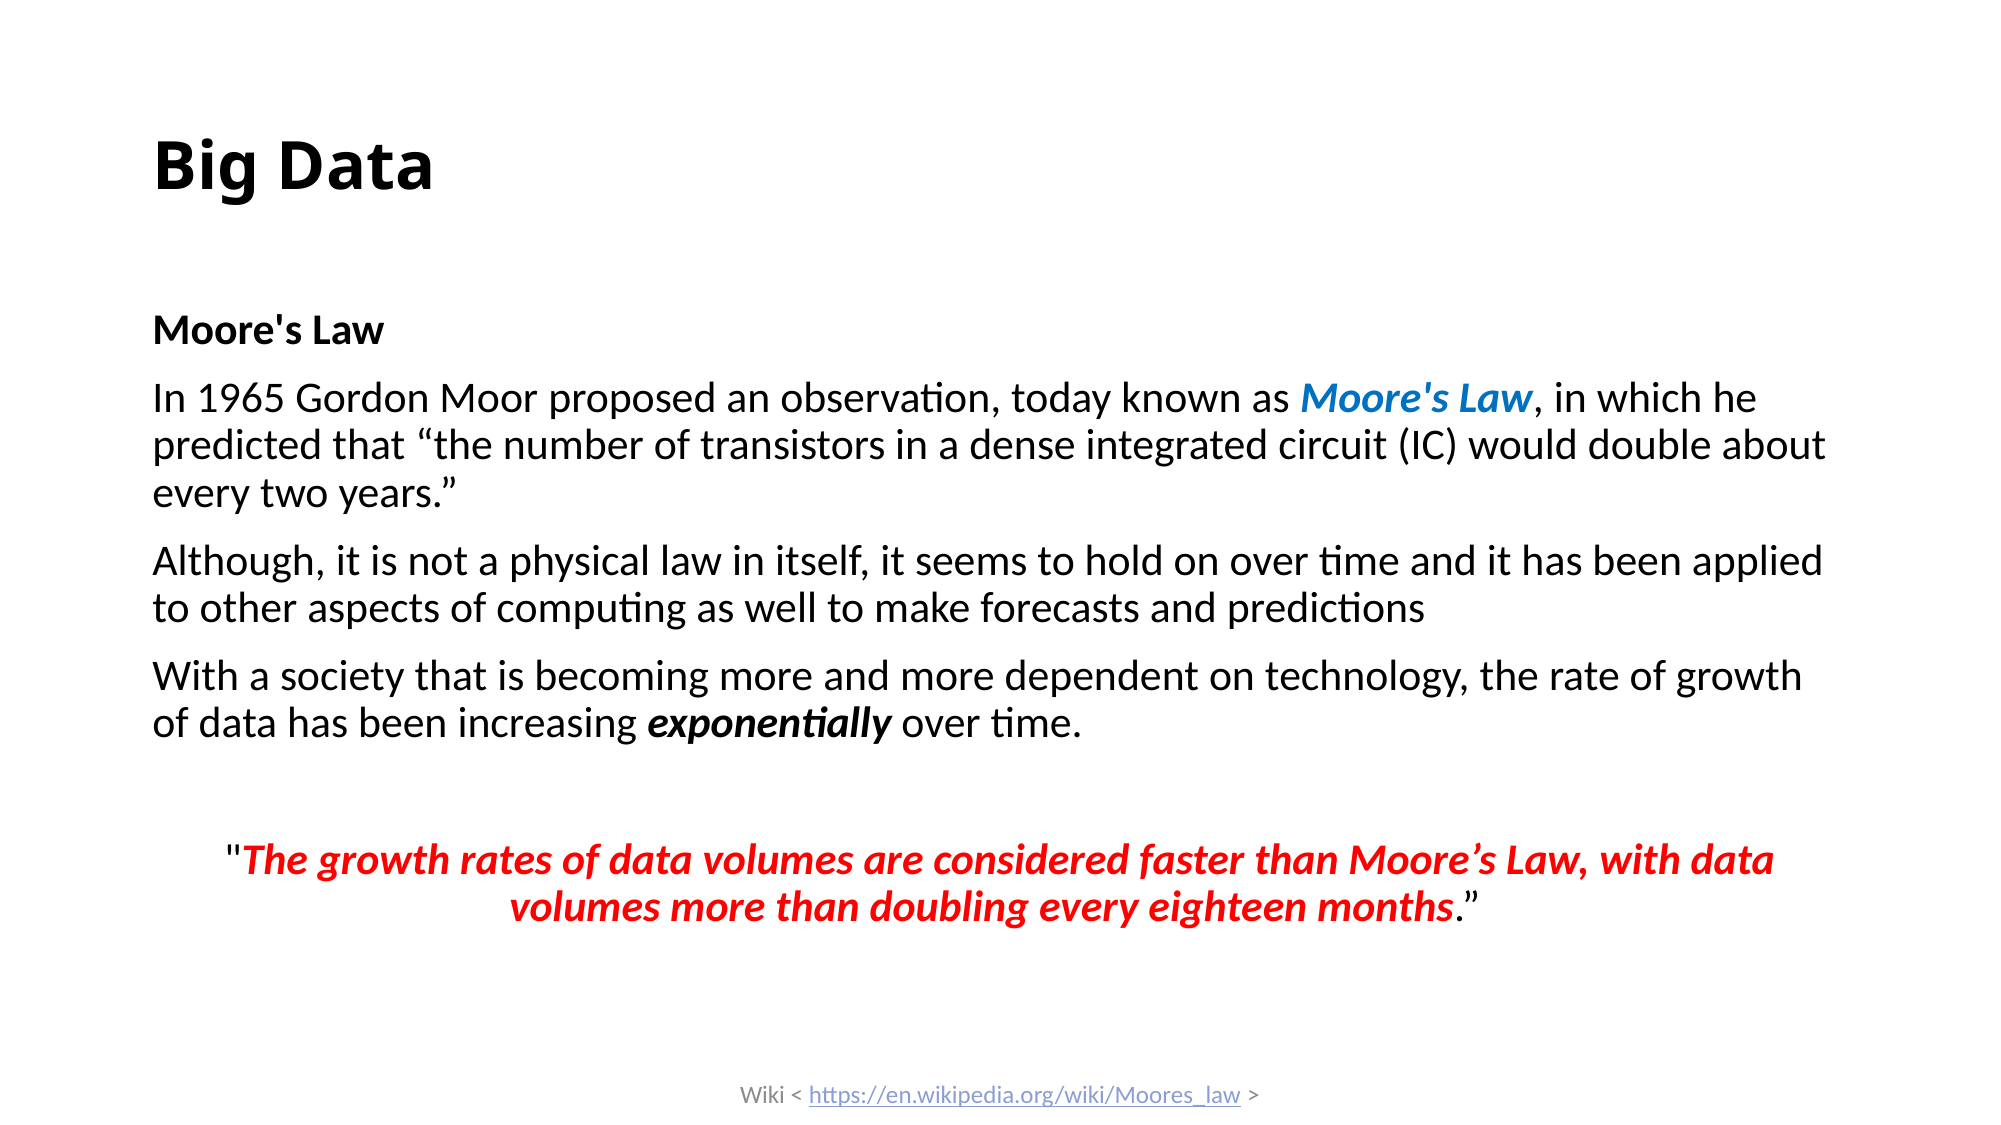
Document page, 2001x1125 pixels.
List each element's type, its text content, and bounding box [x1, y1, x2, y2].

footer Wiki < https://en.wikipedia.org/wiki/Moores_law > [17, 1066, 1982, 1122]
list Moore's Law In 1965 Gordon Moor proposed an observation, today known as Moore's Law, in which he predicted that “the number of transistors in a dense integrated circuit (IC) would double about every two years.” Although, it is not a physical law in itself, it seems to hold on over time and it has been applied to other aspects of computing as well to make forecasts and predictions With a society that is becoming more and more dependent on technology, the rate of growth of data has been increasing exponentially over time. "The growth rates of data volumes are considered faster than Moore’s Law, with data volumes more than doubling every eighteen months.” [137, 299, 1863, 1013]
title Big Data [137, 59, 1863, 278]
